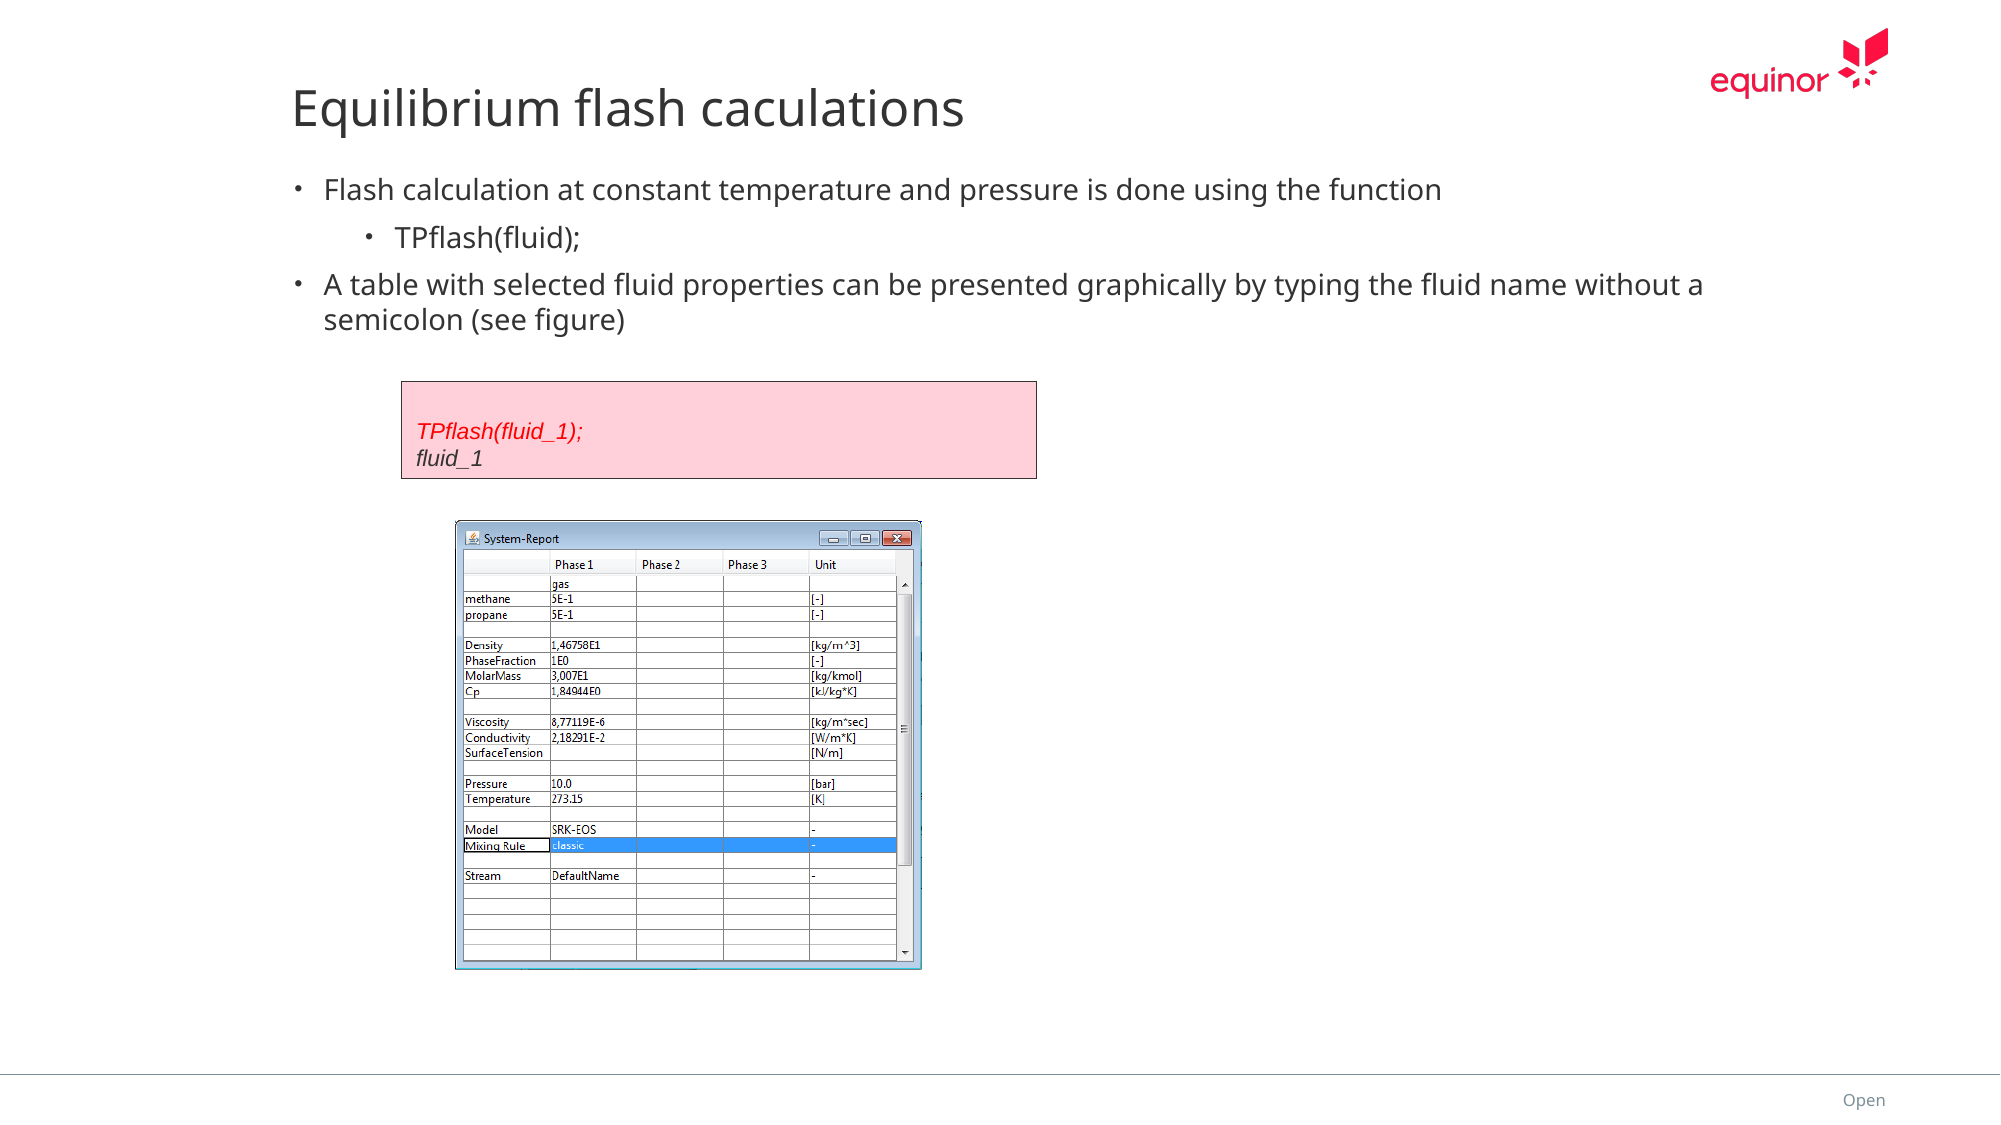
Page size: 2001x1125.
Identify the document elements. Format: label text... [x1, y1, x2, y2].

picture [455, 520, 922, 970]
list Flash calculation at constant temperature and pressure is done using the function TPflash(fluid); A table with selected fluid properties can be presented graphically by typing the fluid name without a semicolon (see figure) [294, 171, 1712, 365]
text_box TPflash(fluid_1); fluid_1 [401, 381, 1037, 479]
title Equilibrium flash caculations [291, 41, 1709, 152]
picture [1711, 28, 1888, 99]
